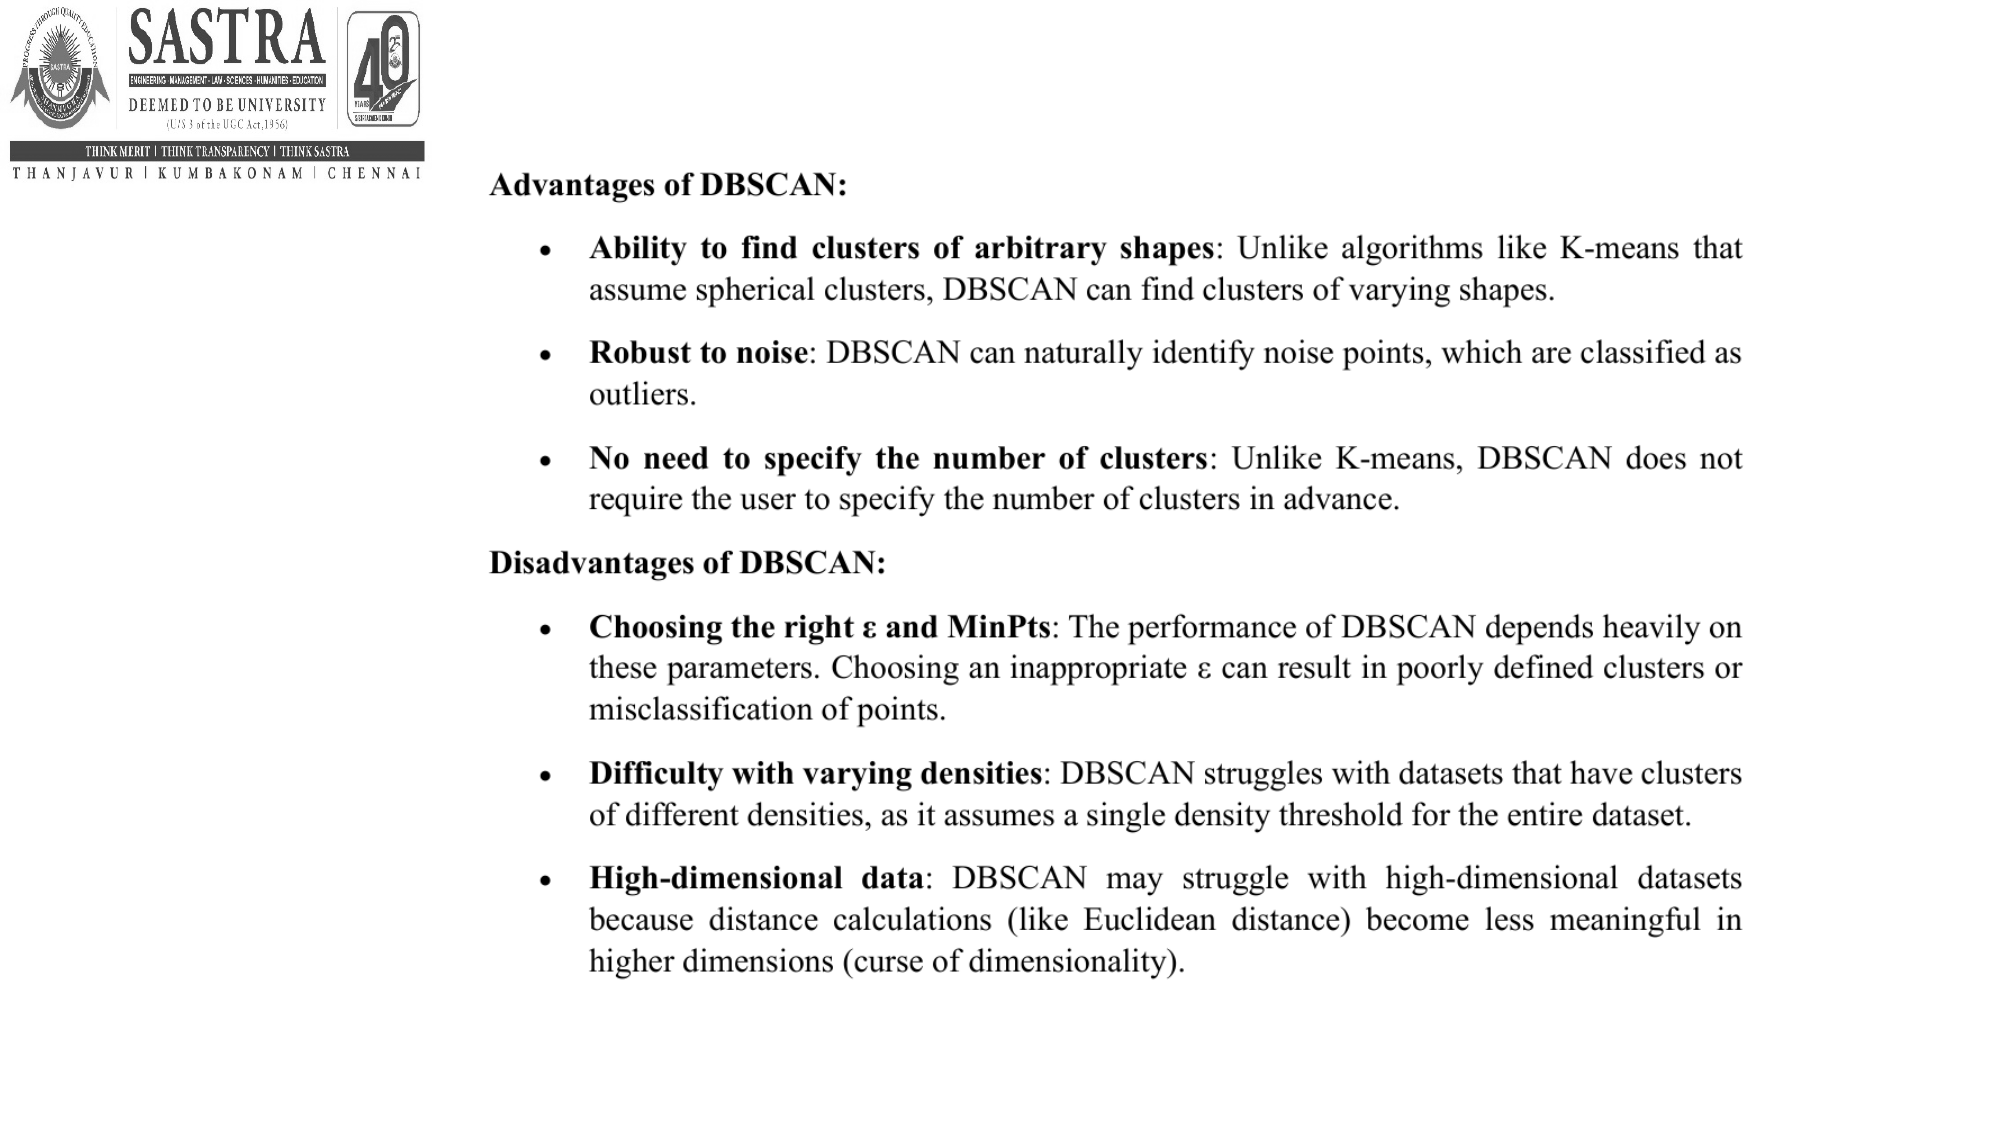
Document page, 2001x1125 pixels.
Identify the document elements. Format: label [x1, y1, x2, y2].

picture [0, 0, 1838, 1075]
